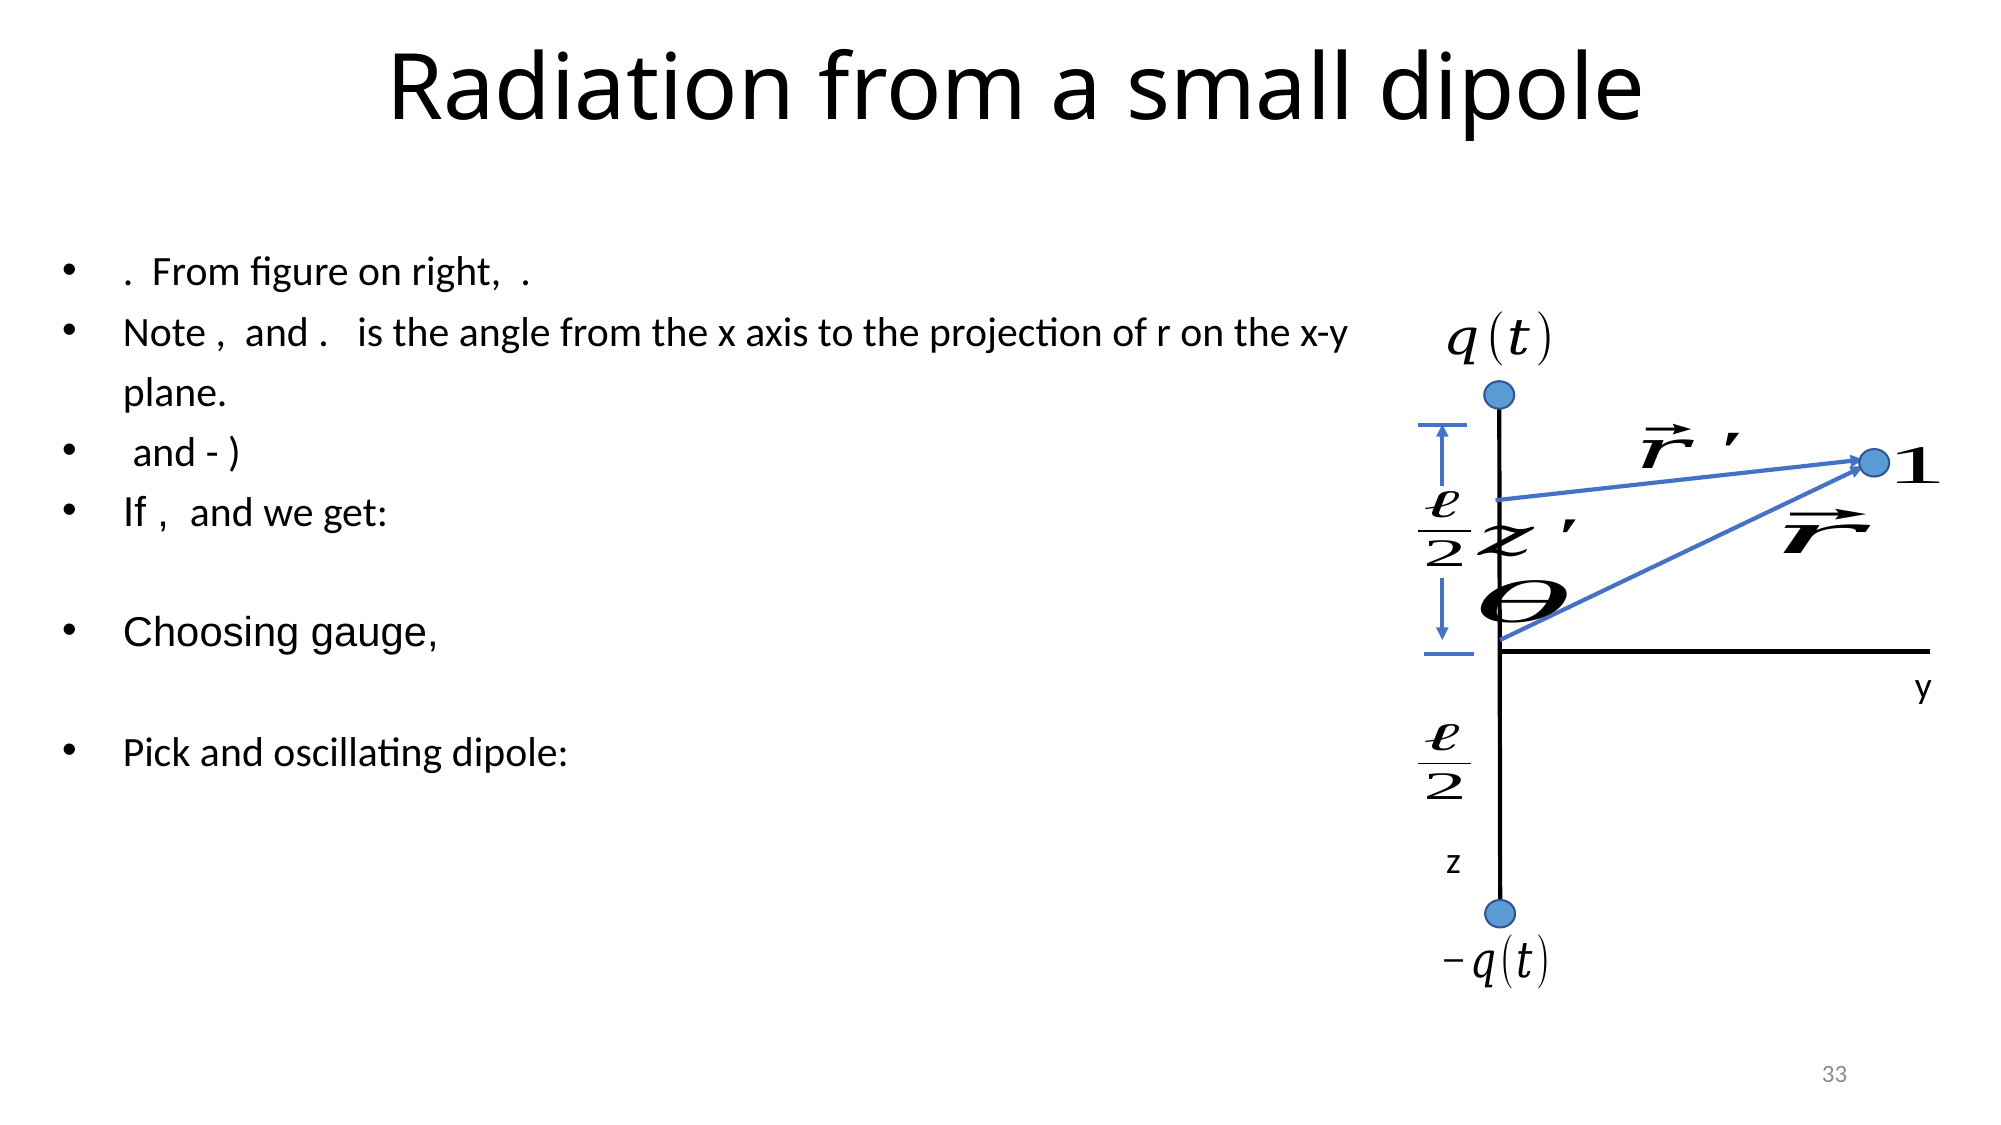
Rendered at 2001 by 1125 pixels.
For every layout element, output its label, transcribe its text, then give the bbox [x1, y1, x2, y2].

title Radiation from a small dipole [58, 9, 1975, 171]
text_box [1412, 307, 1998, 992]
slide_number 33 [1412, 1042, 1863, 1103]
